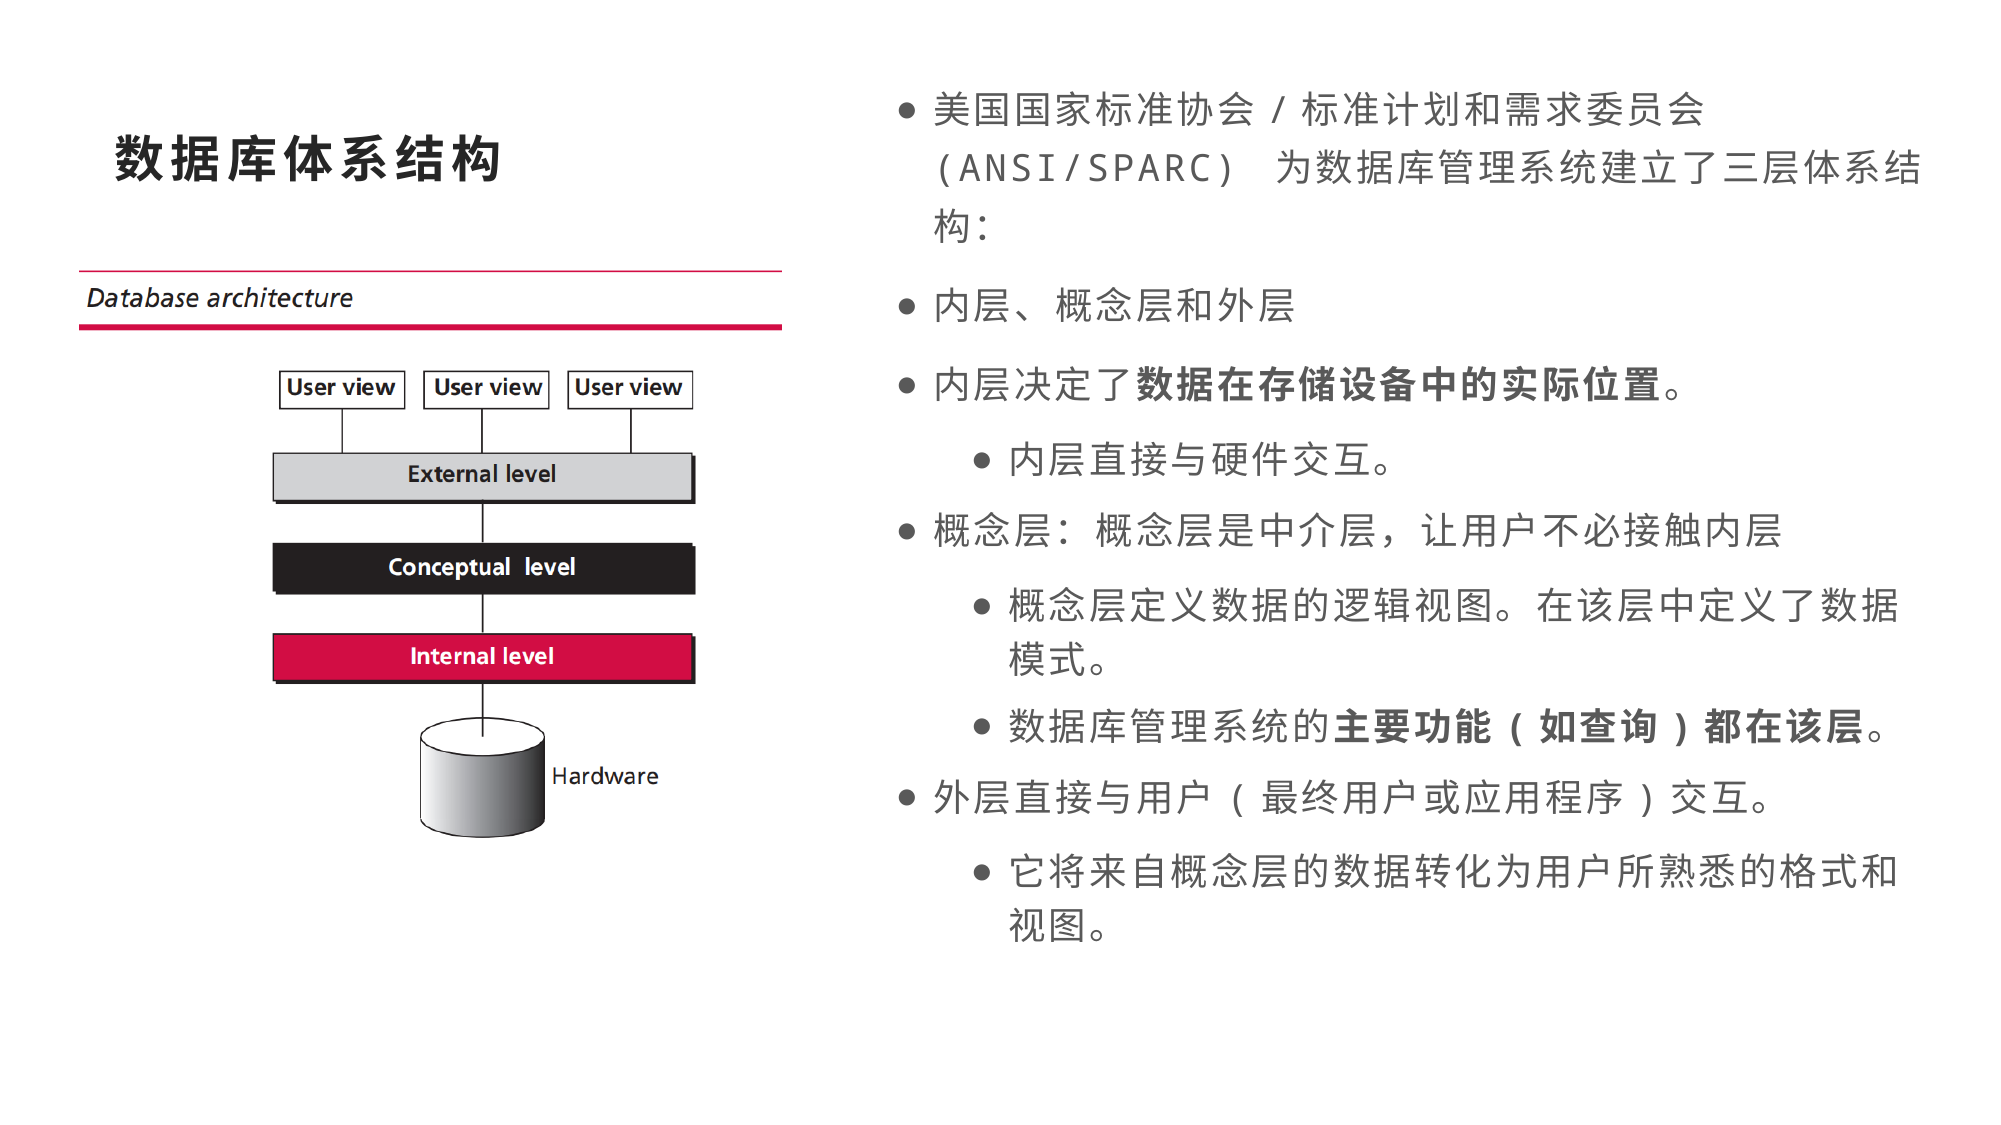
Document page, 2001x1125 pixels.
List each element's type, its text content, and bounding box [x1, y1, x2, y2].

title 数据库体系结构 [99, 99, 880, 216]
picture [79, 253, 783, 846]
list 美国国家标准协会/标准计划和需求委员会 (ANSI/SPARC) 为数据库管理系统建立了三层体系结构： 内层、概念层和外层 内层决定了数据在存储设备中的实际位置。 内层直接与硬件交互。 概念层：概念层是中介层，让用户不必接触内层 概念层定义数据的逻辑视图。在该层中定义了数据模式。 数据库管理系统的主要功能(如查询)都在该层。 外层直接与用户(最终用户或应用程序)交互。 它将来自概念层的数据转化为用户所熟悉的格式和视图。 [880, 64, 1950, 1096]
